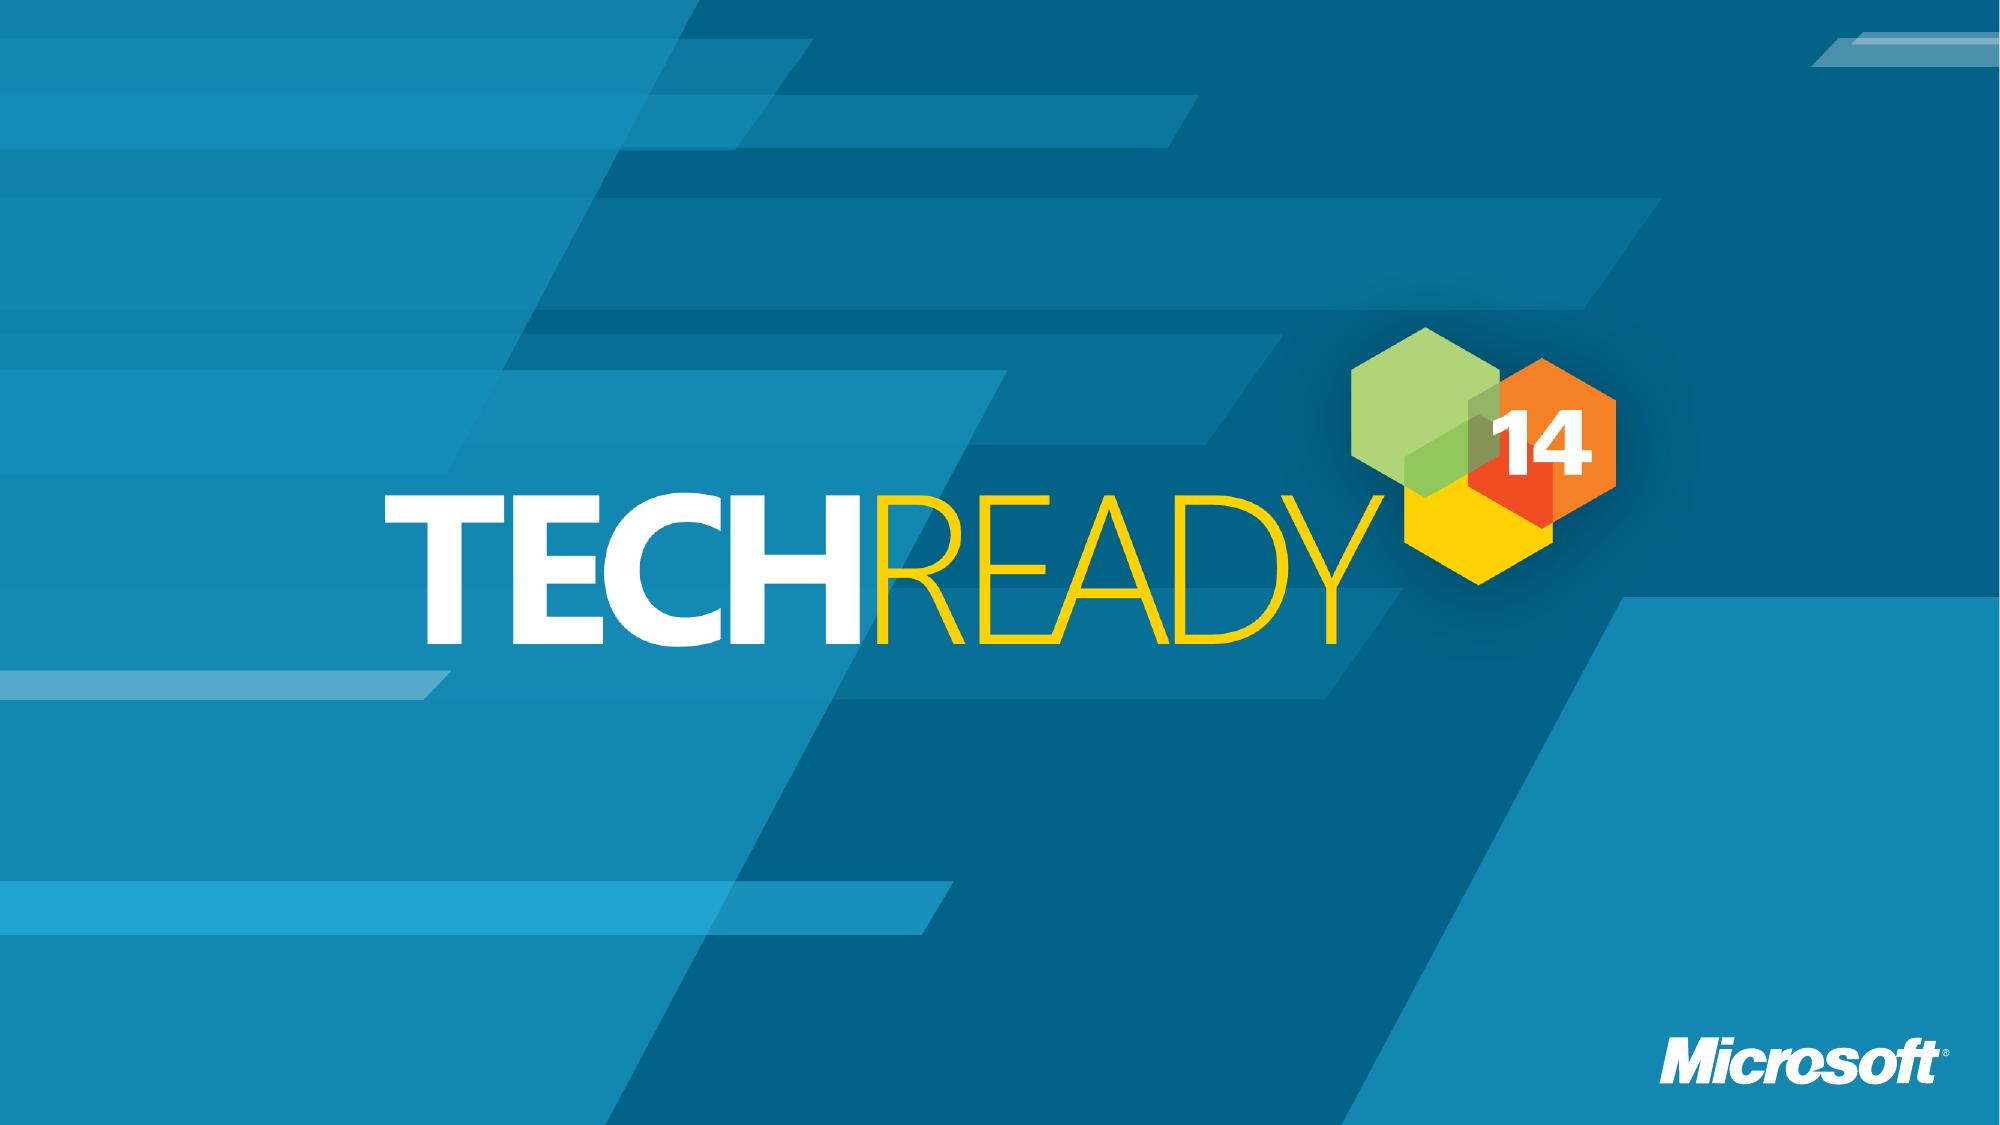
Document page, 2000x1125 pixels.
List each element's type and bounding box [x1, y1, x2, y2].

picture [1814, 33, 2000, 66]
picture [1282, 496, 1383, 643]
picture [1344, 598, 2000, 1125]
picture [0, 0, 1005, 1125]
picture [980, 496, 1168, 643]
picture [1352, 328, 1615, 584]
picture [1175, 496, 1288, 643]
